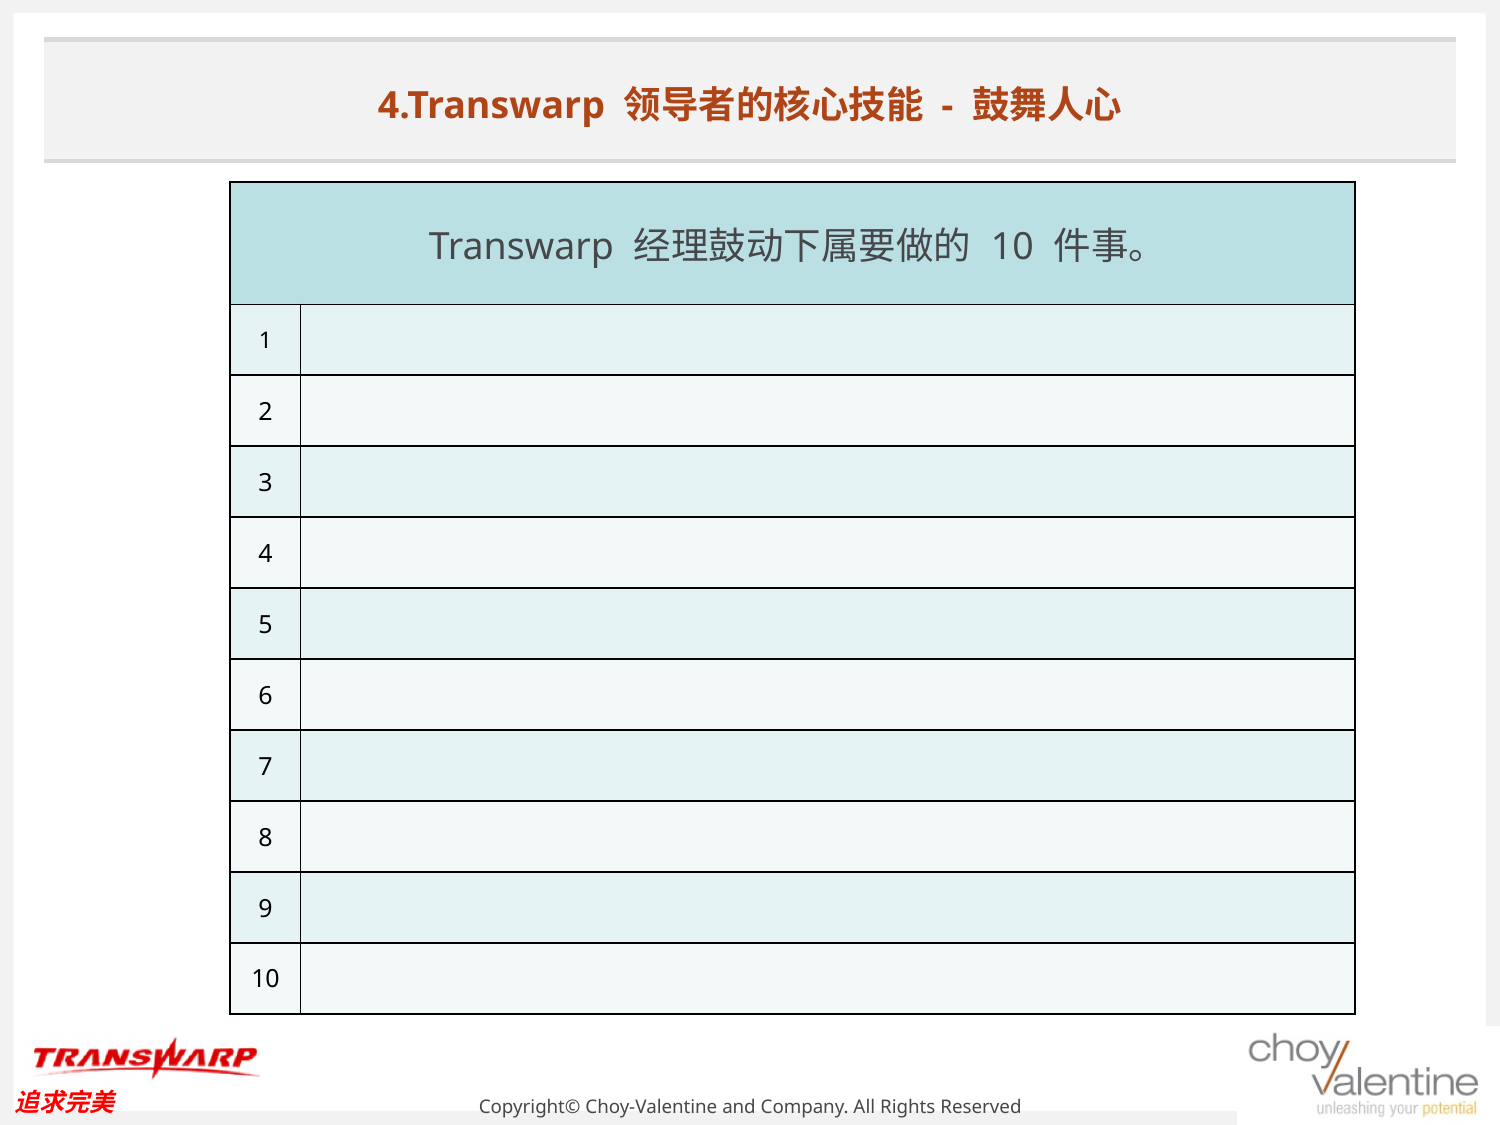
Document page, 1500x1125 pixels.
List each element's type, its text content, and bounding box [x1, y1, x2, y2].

table_cell [301, 518, 1354, 587]
table_cell 1 [231, 305, 300, 374]
table_cell [301, 447, 1354, 516]
table_cell [301, 731, 1354, 800]
table_cell [301, 305, 1354, 374]
table_cell 10 [231, 944, 300, 1013]
table_cell 9 [231, 873, 300, 942]
table_cell 5 [231, 589, 300, 658]
table_cell [301, 589, 1354, 658]
table_cell 3 [231, 447, 300, 516]
table_cell [301, 944, 1354, 1013]
title 4.Transwarp 领导者的核心技能 - 鼓舞人心 [49, 44, 1451, 163]
table_header Transwarp 经理鼓动下属要做的 10 件事。 [231, 183, 1354, 304]
table_cell [301, 376, 1354, 445]
table_cell 4 [231, 518, 300, 587]
picture [0, 0, 1500, 1125]
table_cell [301, 660, 1354, 729]
table_cell [301, 873, 1354, 942]
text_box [0, 1033, 331, 1125]
table_cell [301, 802, 1354, 871]
table_cell 8 [231, 802, 300, 871]
table_cell 2 [231, 376, 300, 445]
table_cell 7 [231, 731, 300, 800]
table_cell 6 [231, 660, 300, 729]
